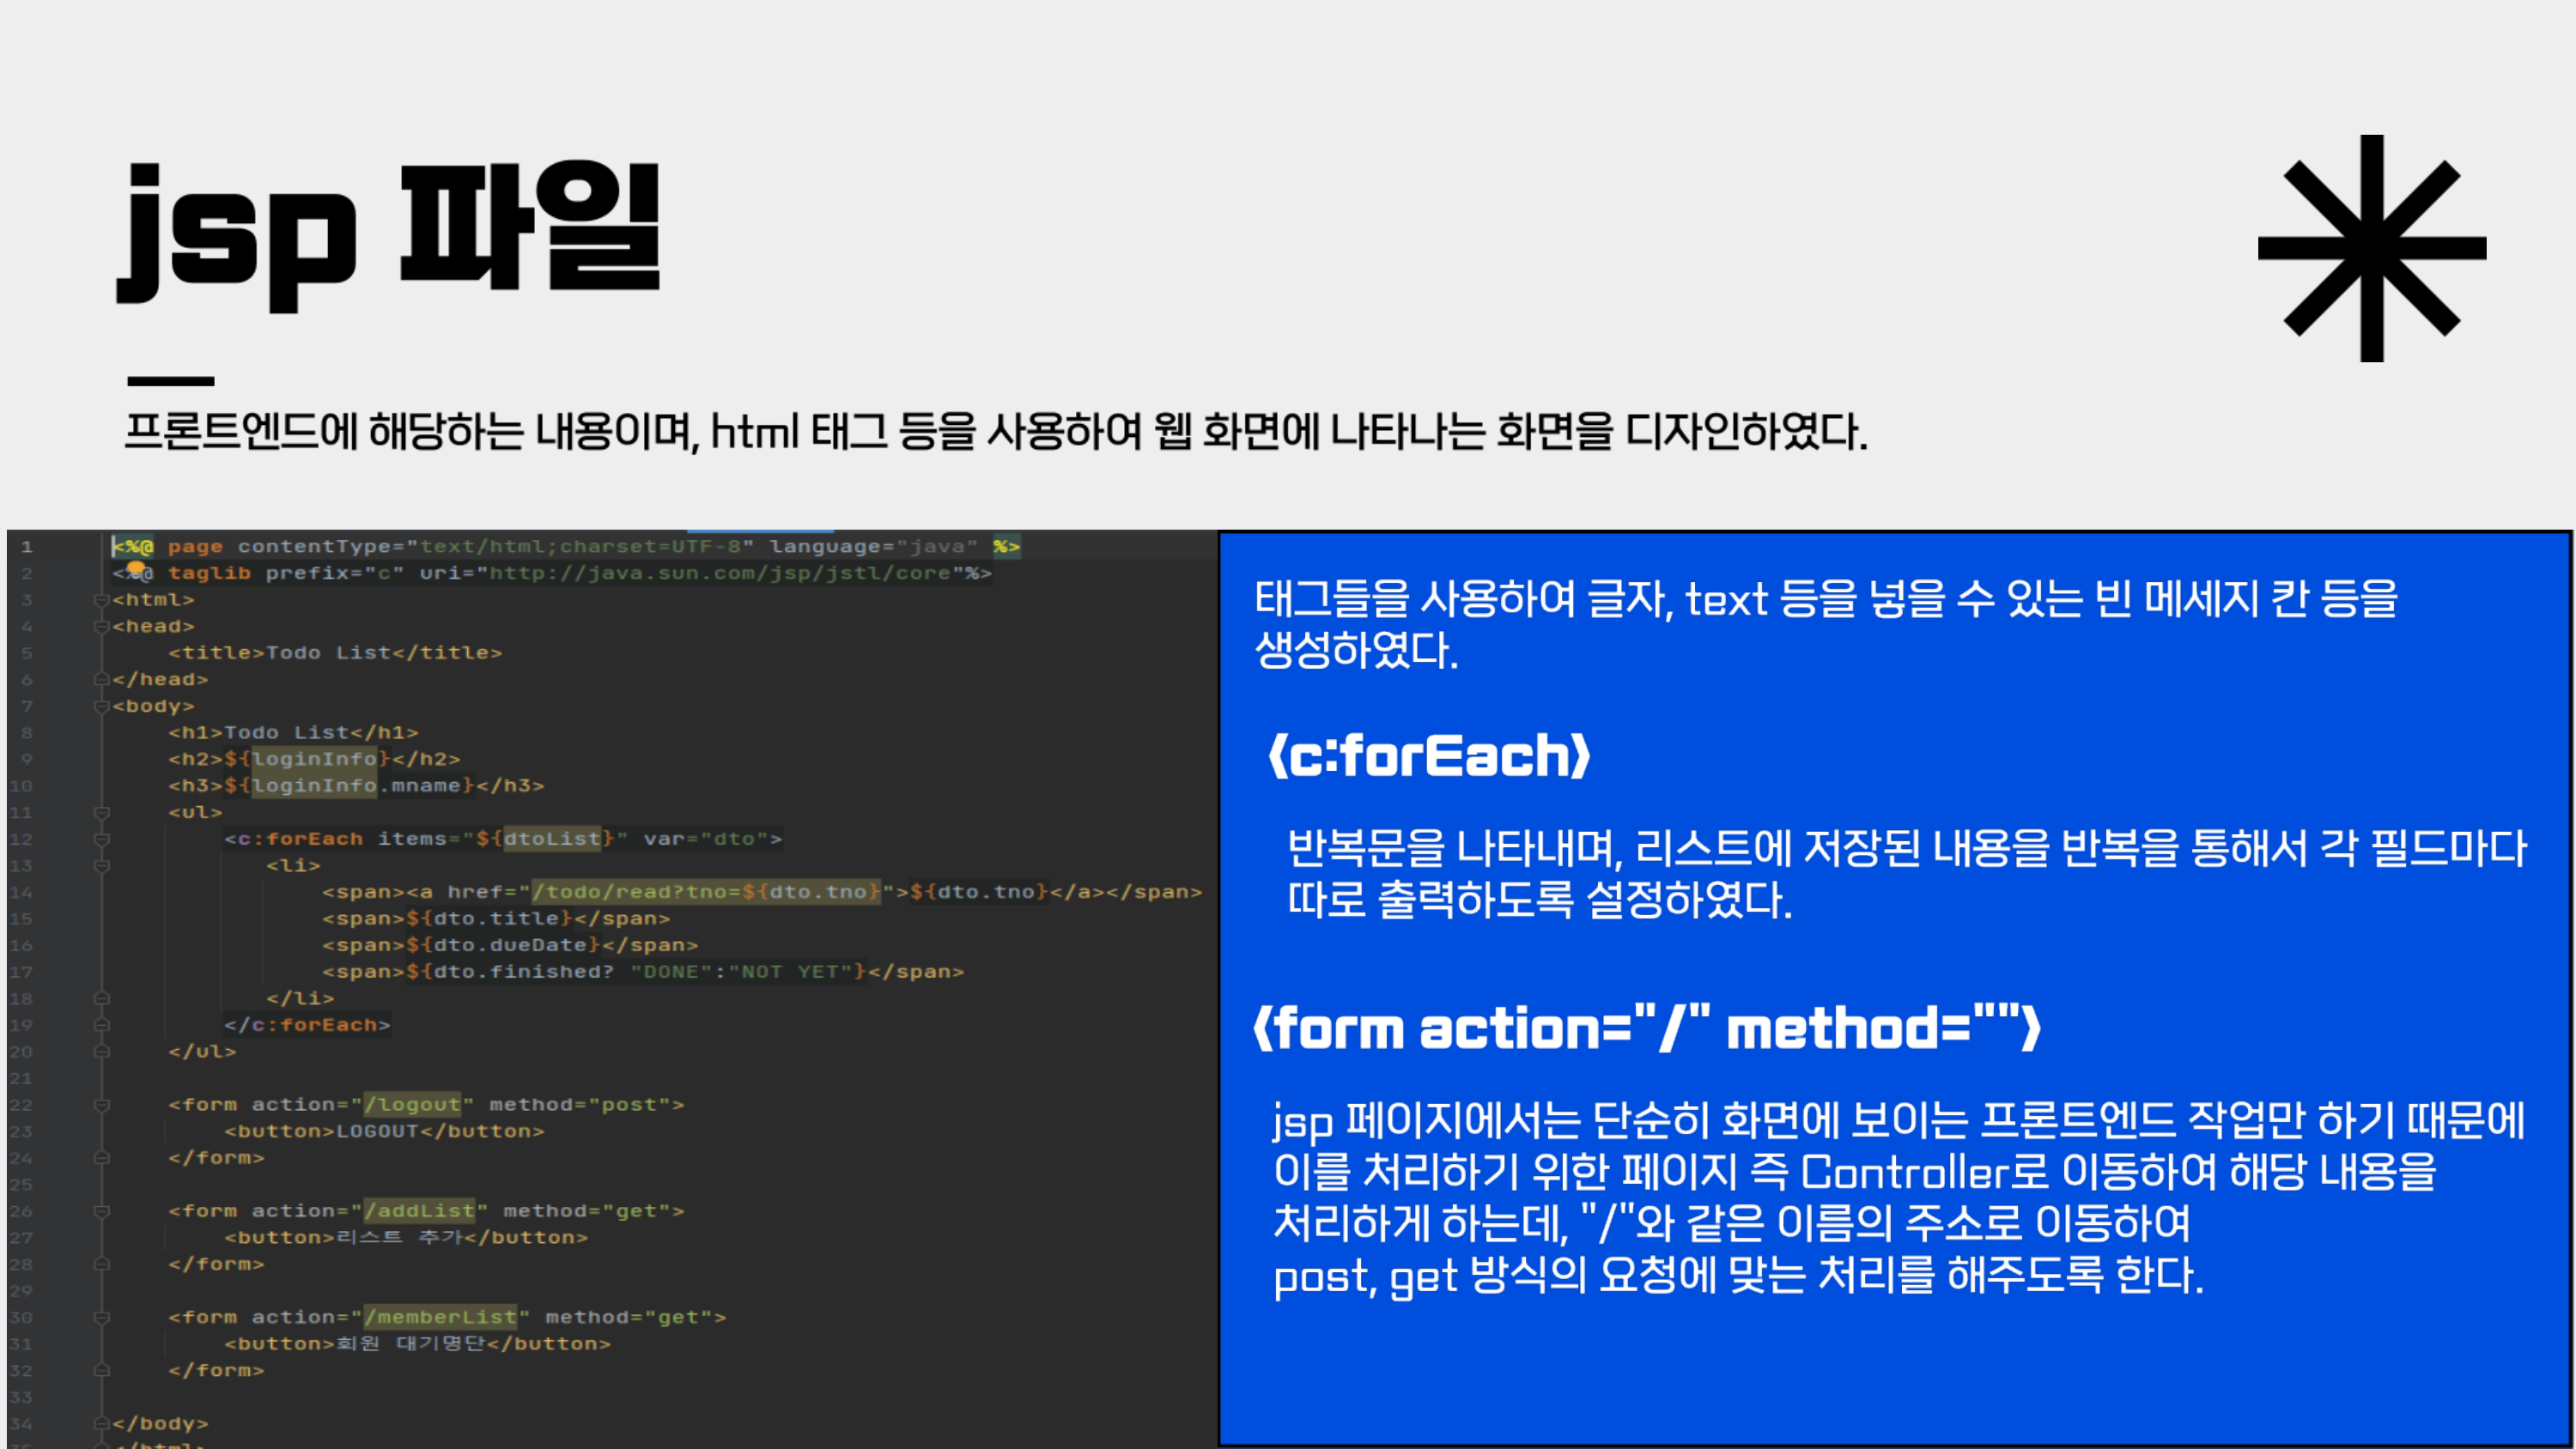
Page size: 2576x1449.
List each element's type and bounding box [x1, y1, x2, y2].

text_box [1642, 530, 2574, 803]
picture [73, 77, 1908, 555]
picture [1241, 558, 2573, 970]
text_box [1221, 565, 2574, 1449]
text_box [7, 530, 1218, 1449]
picture [1238, 980, 2569, 1346]
text_box [2258, 135, 2487, 363]
